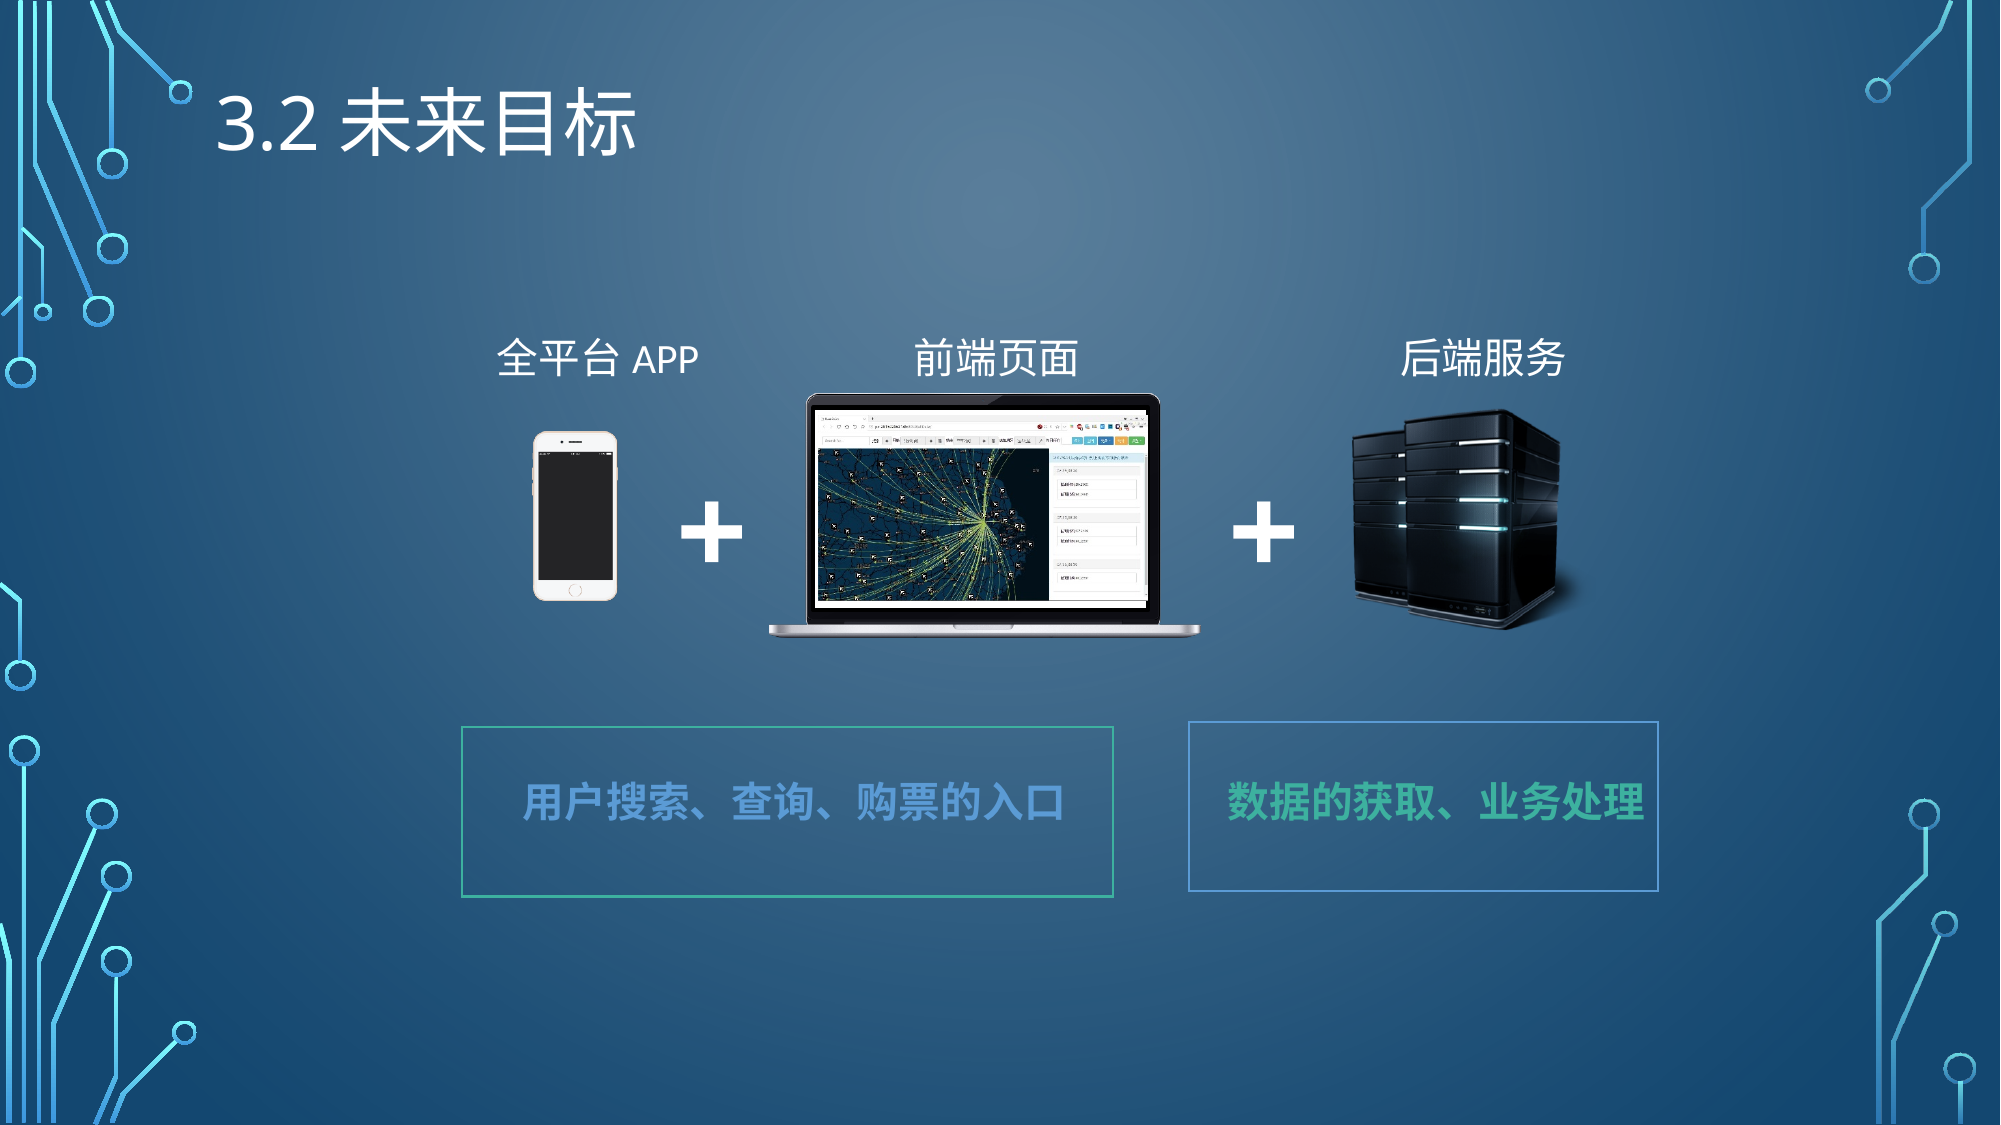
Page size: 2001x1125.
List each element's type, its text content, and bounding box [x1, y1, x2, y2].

picture [532, 430, 618, 601]
title 3.2未来目标 [199, 4, 1825, 248]
text_box 后端服务 [1385, 324, 1583, 390]
text_box 全平台APP [482, 324, 715, 390]
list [818, 415, 1149, 601]
text_box 前端页面 [898, 324, 1096, 390]
text_box + [661, 443, 763, 609]
text_box 用户搜索、查询、购票的入口 [508, 768, 1081, 834]
text_box + [1214, 443, 1316, 609]
text_box [461, 727, 1114, 897]
text_box 数据的获取、业务处理 [1212, 768, 1661, 834]
picture [1325, 393, 1604, 636]
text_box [769, 393, 1204, 639]
text_box [1188, 721, 1658, 892]
